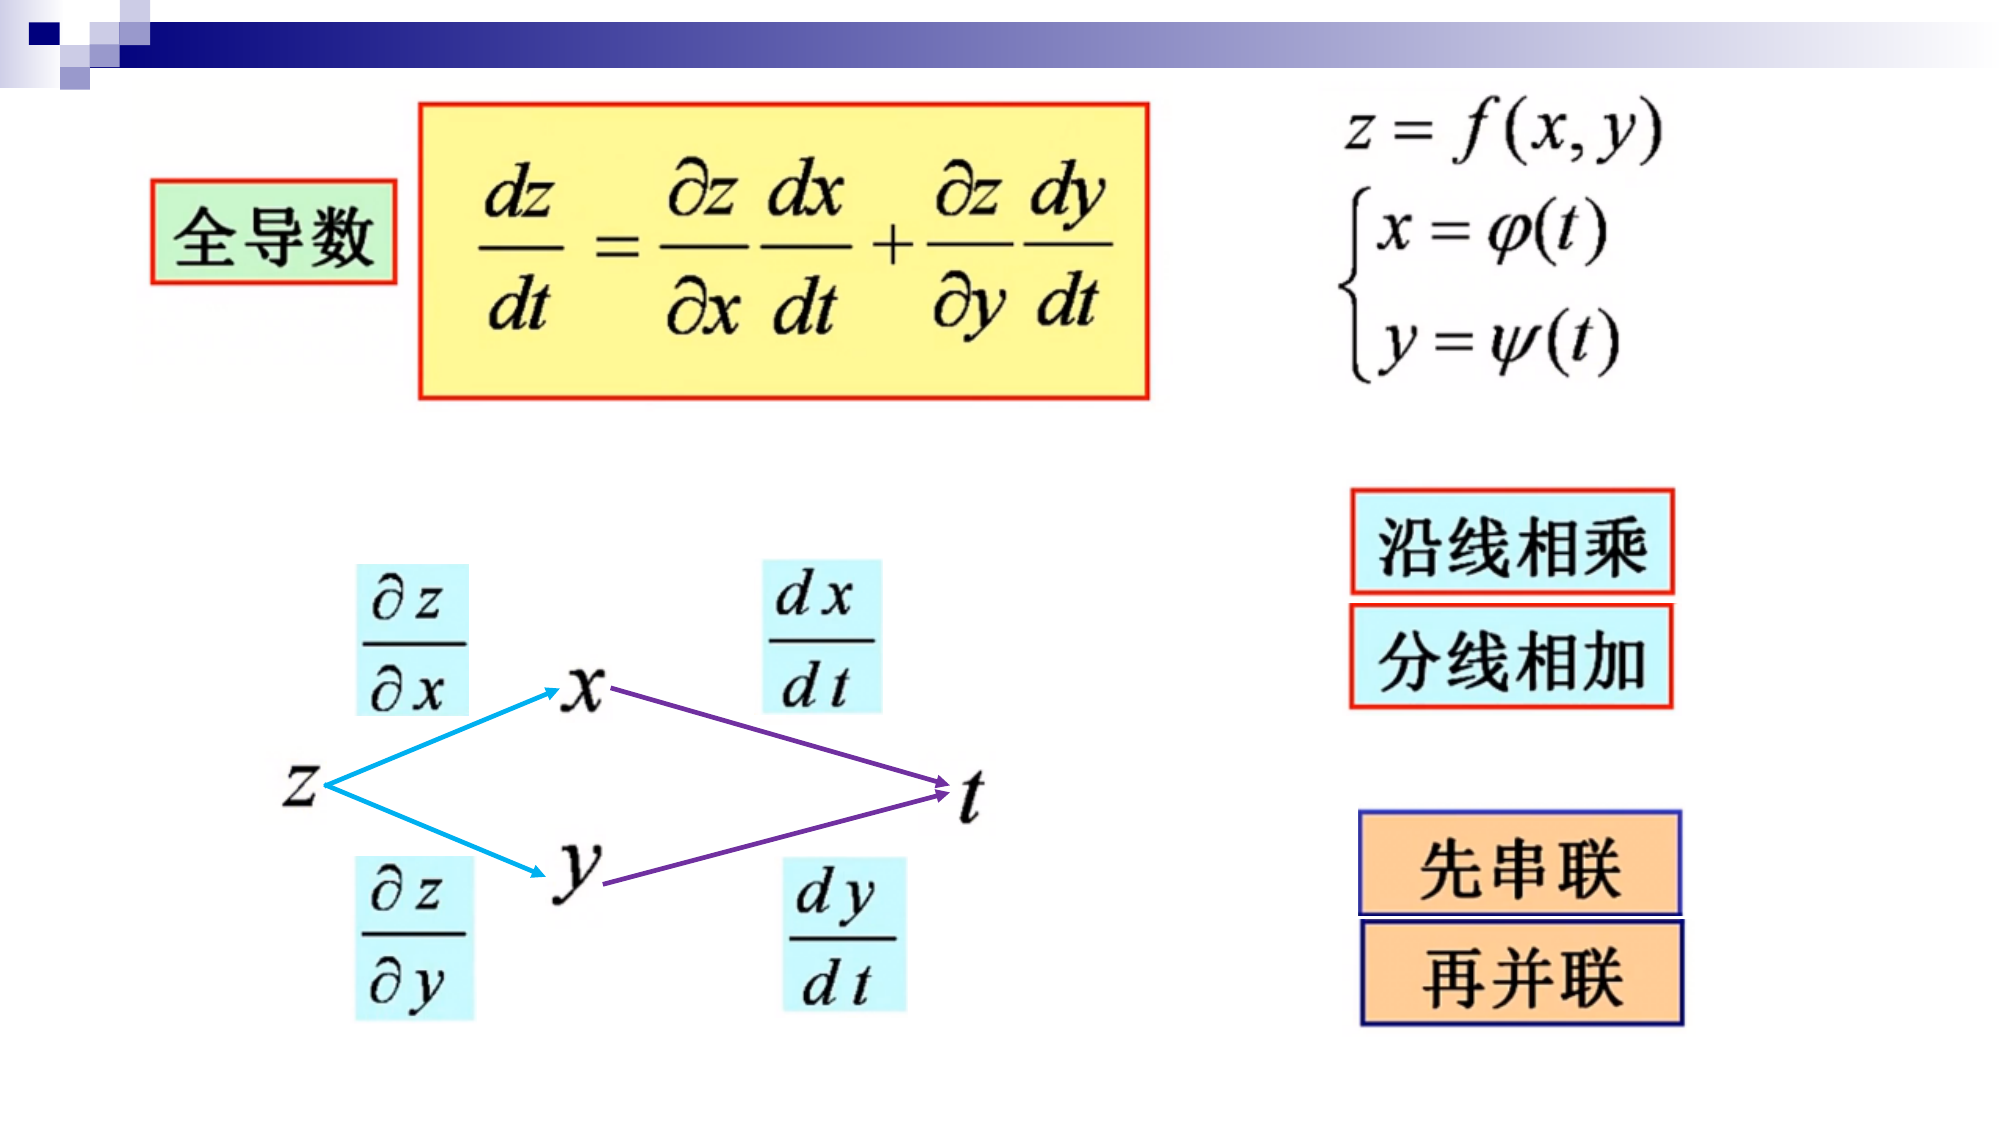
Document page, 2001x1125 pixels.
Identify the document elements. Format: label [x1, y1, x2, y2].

picture [1342, 919, 1696, 1037]
picture [545, 824, 606, 930]
text_box [326, 688, 560, 786]
picture [350, 856, 477, 1024]
picture [1342, 479, 1682, 716]
text_box [605, 792, 950, 884]
text_box [612, 688, 950, 786]
picture [132, 78, 1173, 413]
picture [1318, 81, 1677, 390]
text_box [326, 785, 546, 877]
picture [559, 654, 613, 723]
picture [918, 746, 996, 839]
picture [354, 564, 469, 716]
picture [754, 558, 883, 725]
picture [1358, 802, 1686, 916]
picture [774, 856, 908, 1018]
picture [259, 746, 326, 825]
